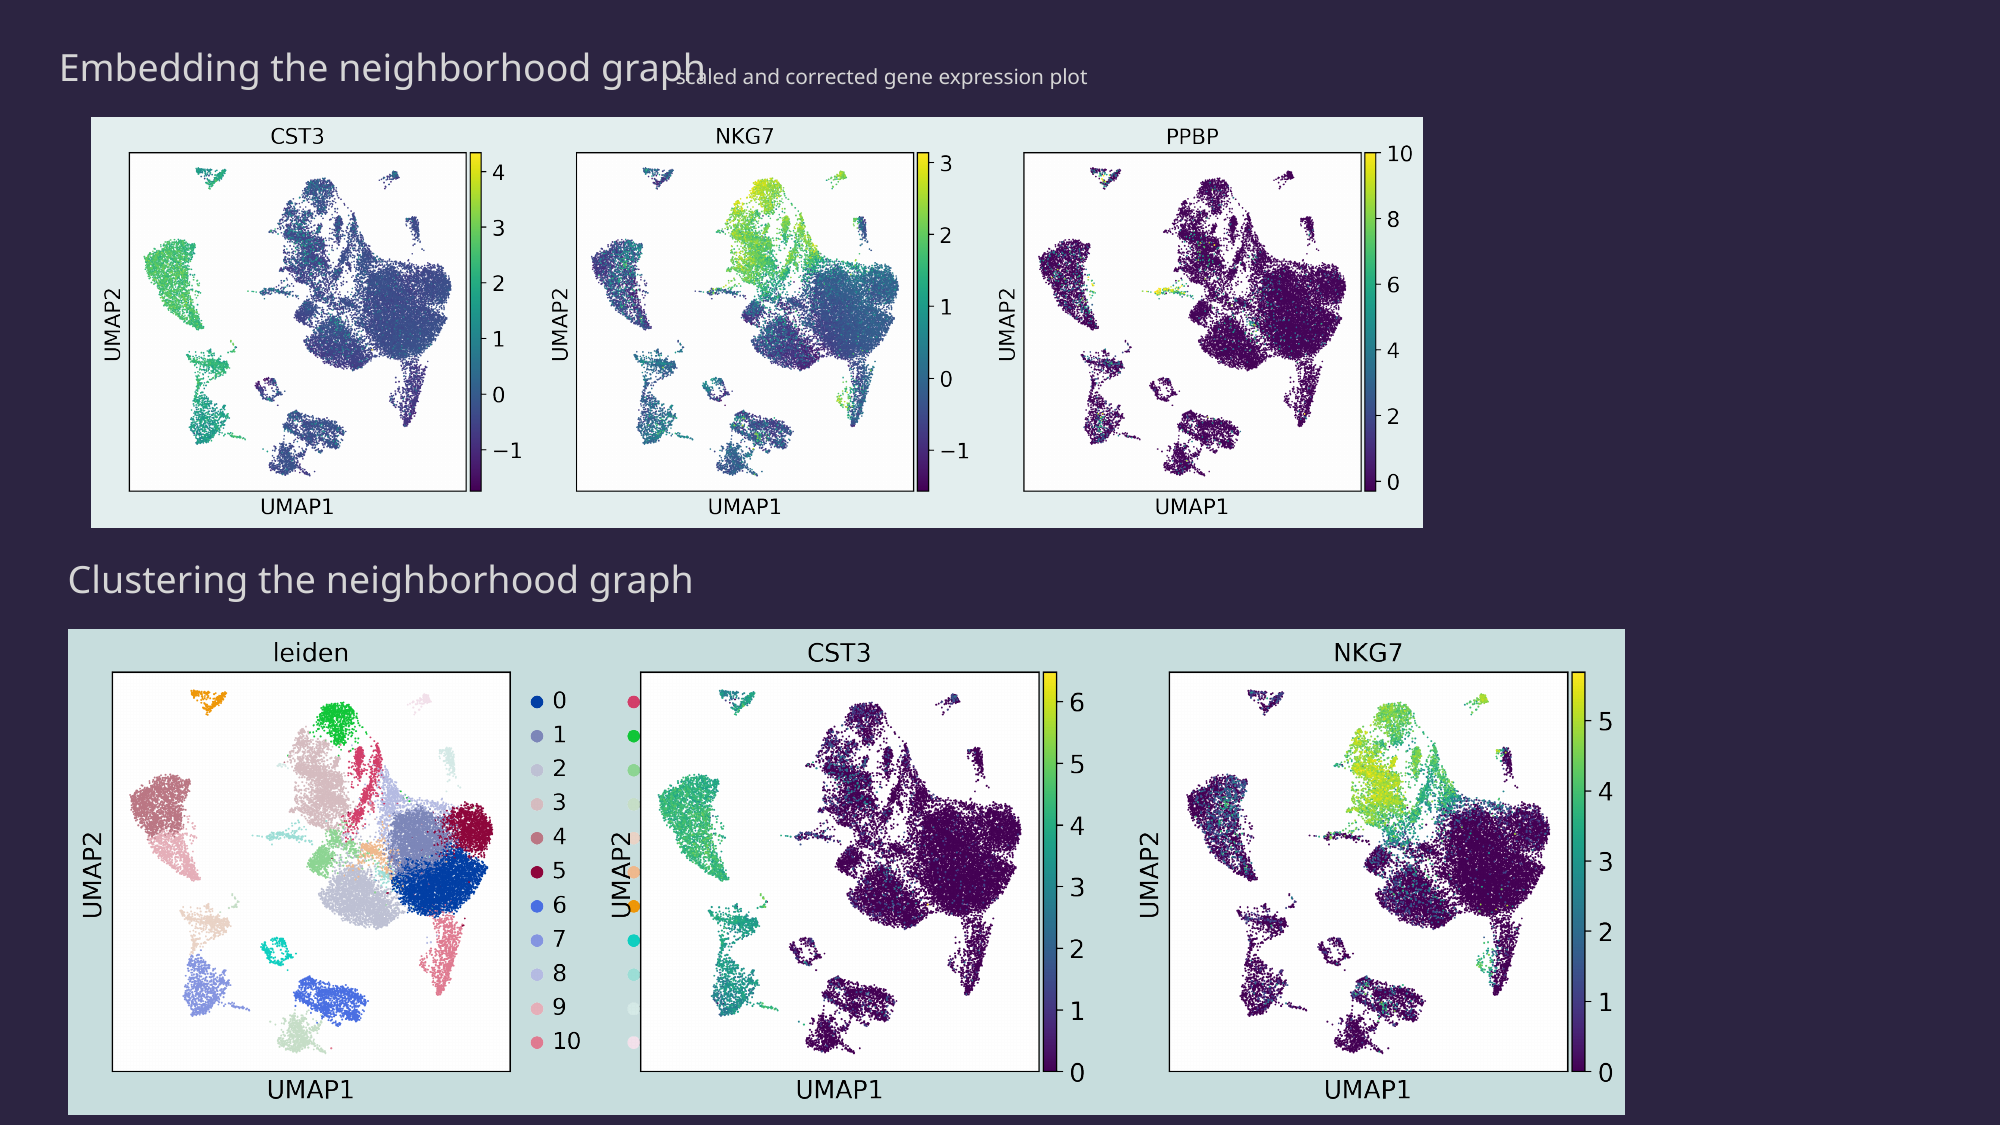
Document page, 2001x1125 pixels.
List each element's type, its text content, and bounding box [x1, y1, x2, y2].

text_box Clustering the neighborhood graph [52, 548, 1053, 609]
picture [91, 116, 1424, 529]
picture [67, 629, 1626, 1116]
text_box Embedding the neighborhood graph [44, 36, 1044, 96]
text_box scaled and corrected gene expression plot [661, 56, 1661, 97]
